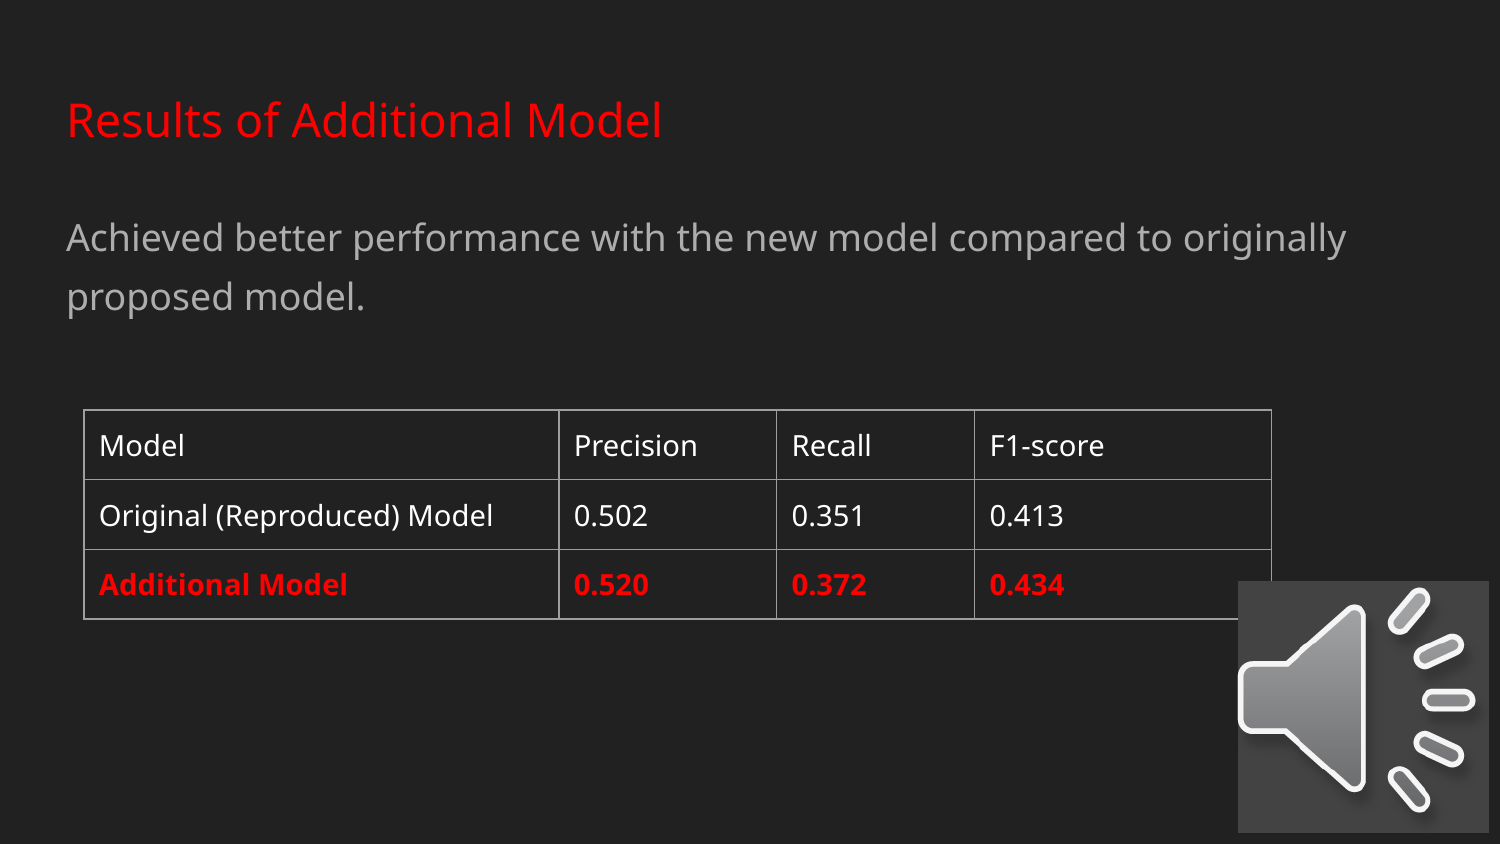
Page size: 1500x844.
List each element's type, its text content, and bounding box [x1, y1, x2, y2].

table_cell 0.413 [975, 480, 1271, 549]
table_header F1-score [975, 411, 1271, 479]
table_cell 0.351 [777, 480, 974, 549]
title Results of Additional Model [51, 72, 1449, 167]
table_cell 0.372 [777, 550, 974, 618]
table_cell 0.502 [560, 480, 776, 549]
table_cell Additional Model [85, 550, 558, 618]
picture [1236, 580, 1490, 834]
table_cell Original (Reproduced) Model [85, 480, 558, 549]
table_header Precision [560, 411, 776, 479]
table_header Model [85, 411, 558, 479]
list Achieved better performance with the new model compared to originally proposed model. [51, 189, 1449, 750]
table_cell 0.434 [975, 550, 1271, 618]
table_cell 0.520 [560, 550, 776, 618]
table_header Recall [777, 411, 974, 479]
